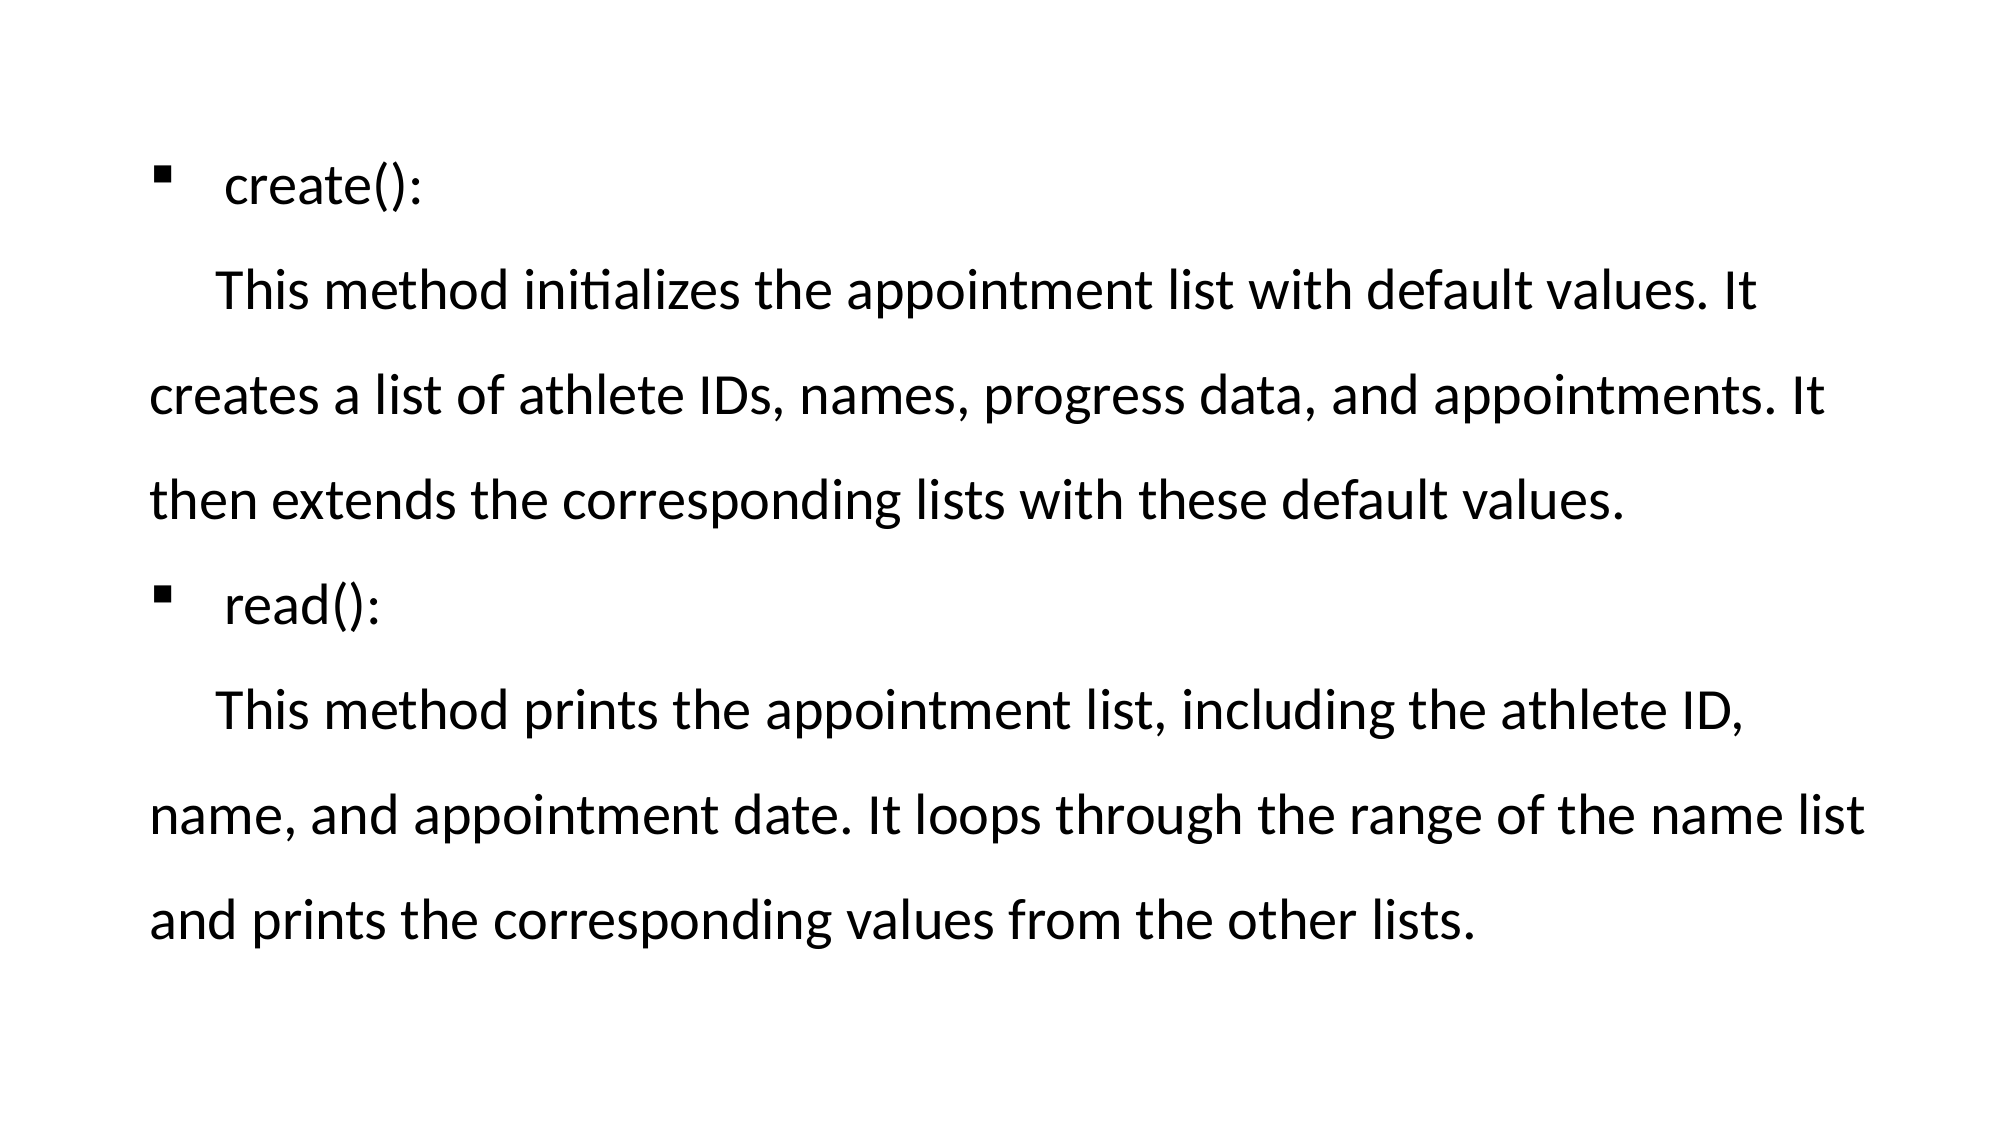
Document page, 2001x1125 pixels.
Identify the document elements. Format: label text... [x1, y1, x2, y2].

text_box create(): This method initializes the appointment list with default values. It creates a list of athlete IDs, names, progress data, and appointments. It then extends the corresponding lists with these default values. read(): This method prints the appointment list, including the athlete ID, name, and appointment date. It loops through the range of the name list and prints the corresponding values from the other lists. [134, 103, 1905, 959]
